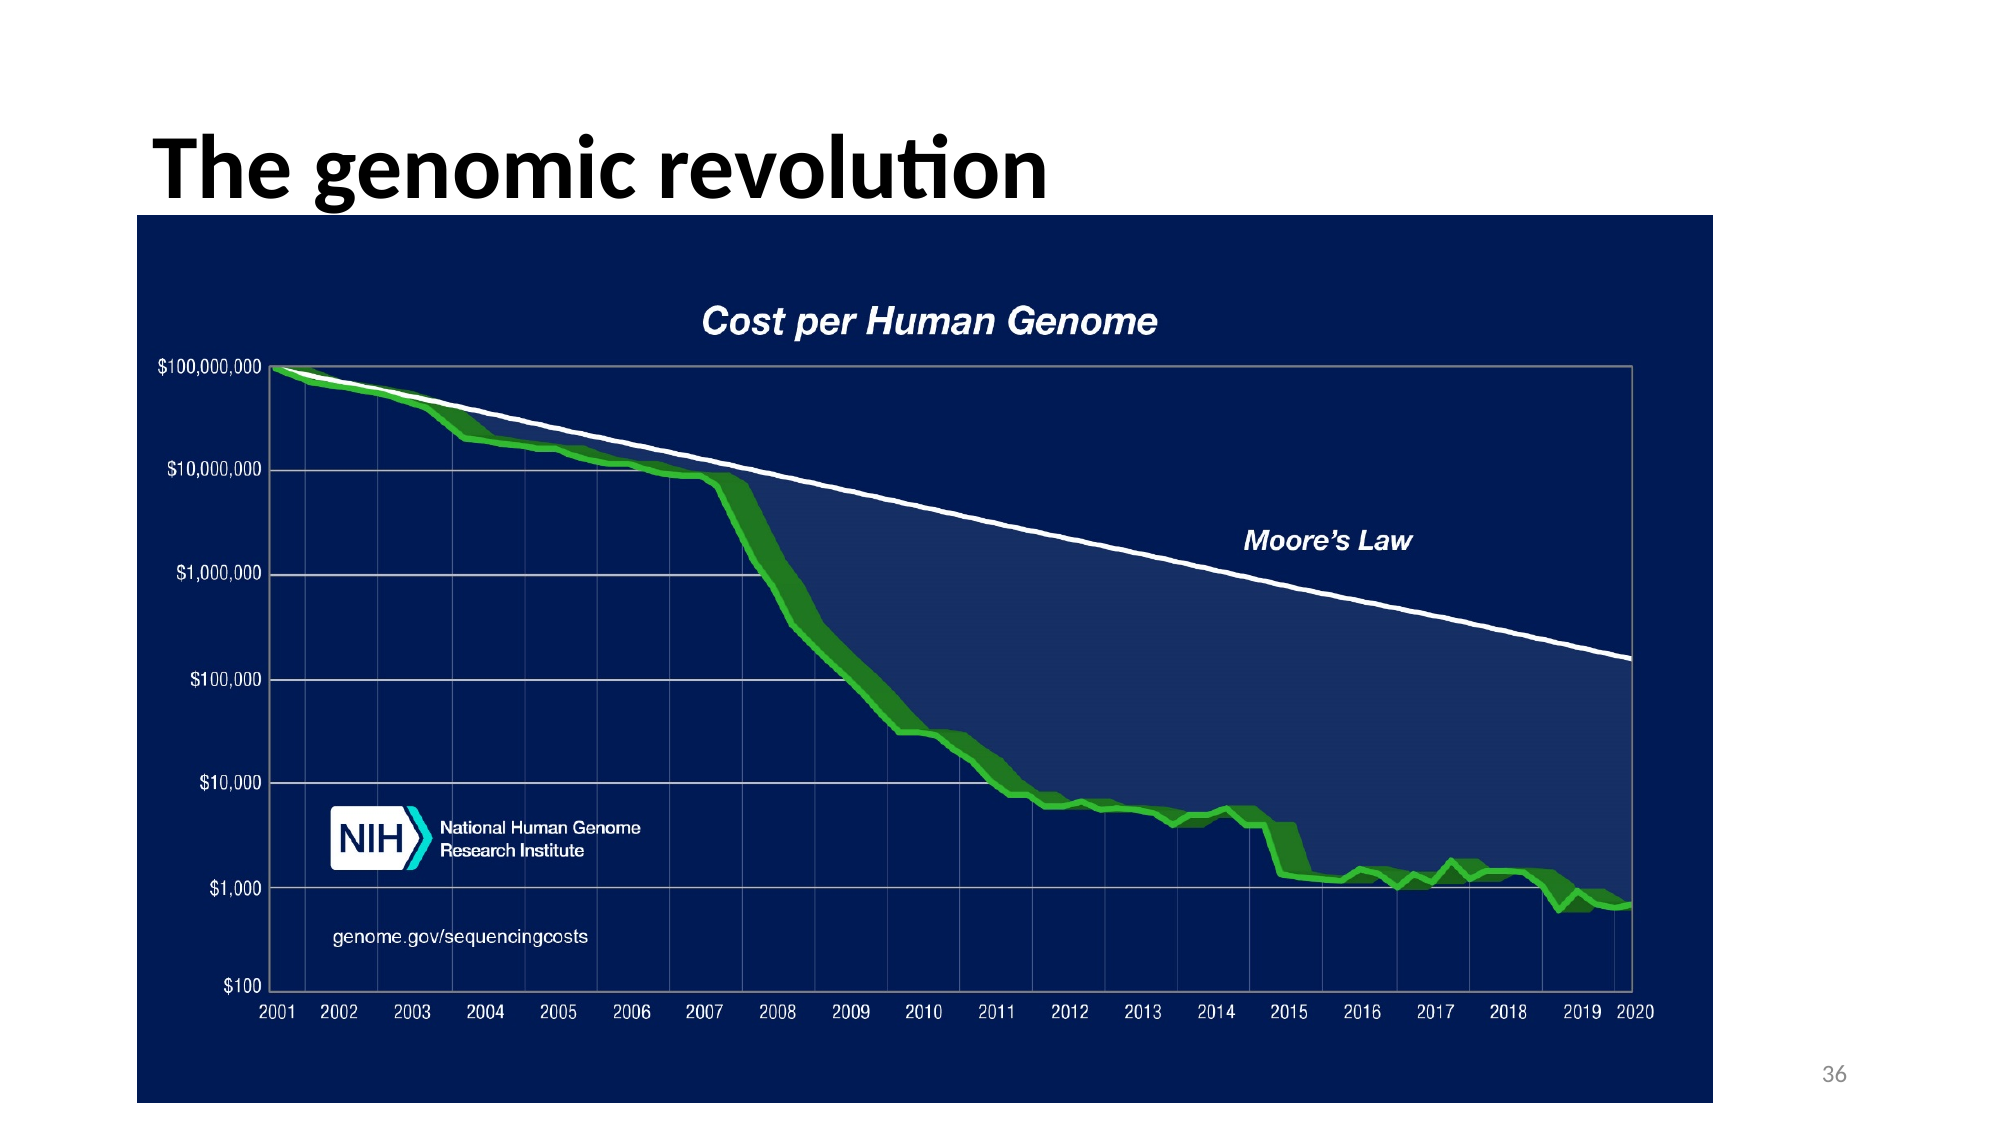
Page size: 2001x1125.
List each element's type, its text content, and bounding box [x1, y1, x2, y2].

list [137, 215, 1713, 1103]
slide_number 36 [1713, 1042, 1863, 1103]
title The genomic revolution [137, 59, 1863, 278]
